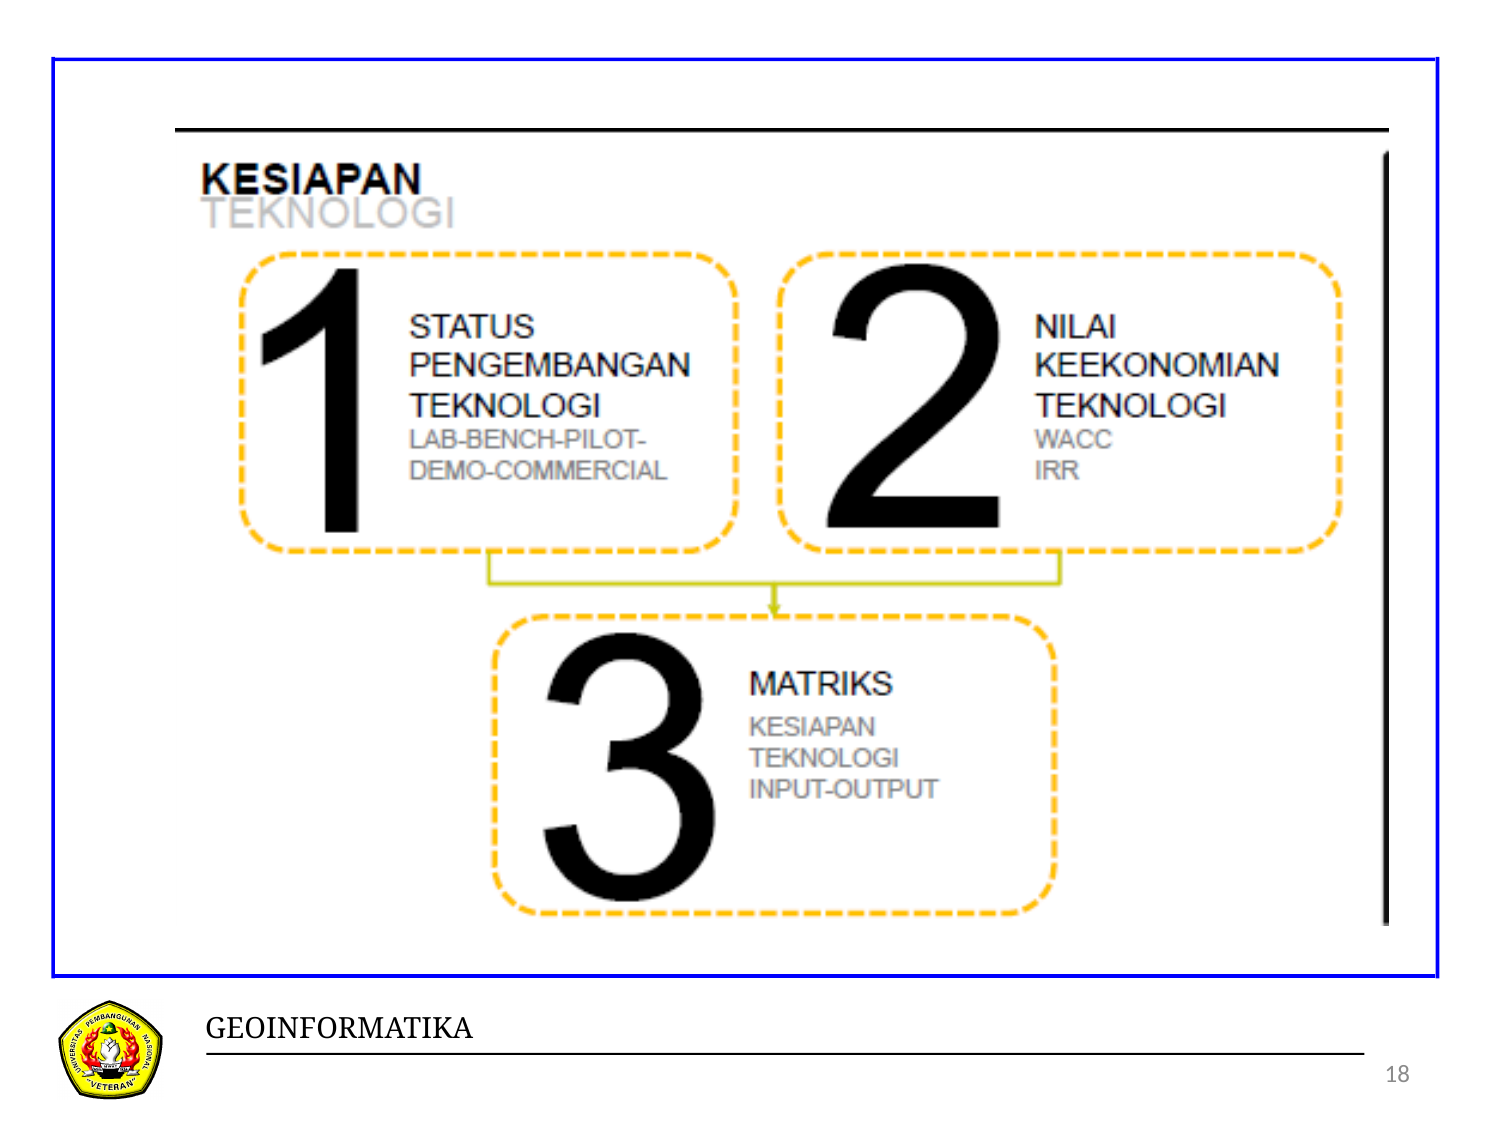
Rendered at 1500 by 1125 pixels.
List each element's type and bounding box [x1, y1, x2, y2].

picture [175, 128, 1390, 926]
text_box [52, 56, 1438, 1100]
